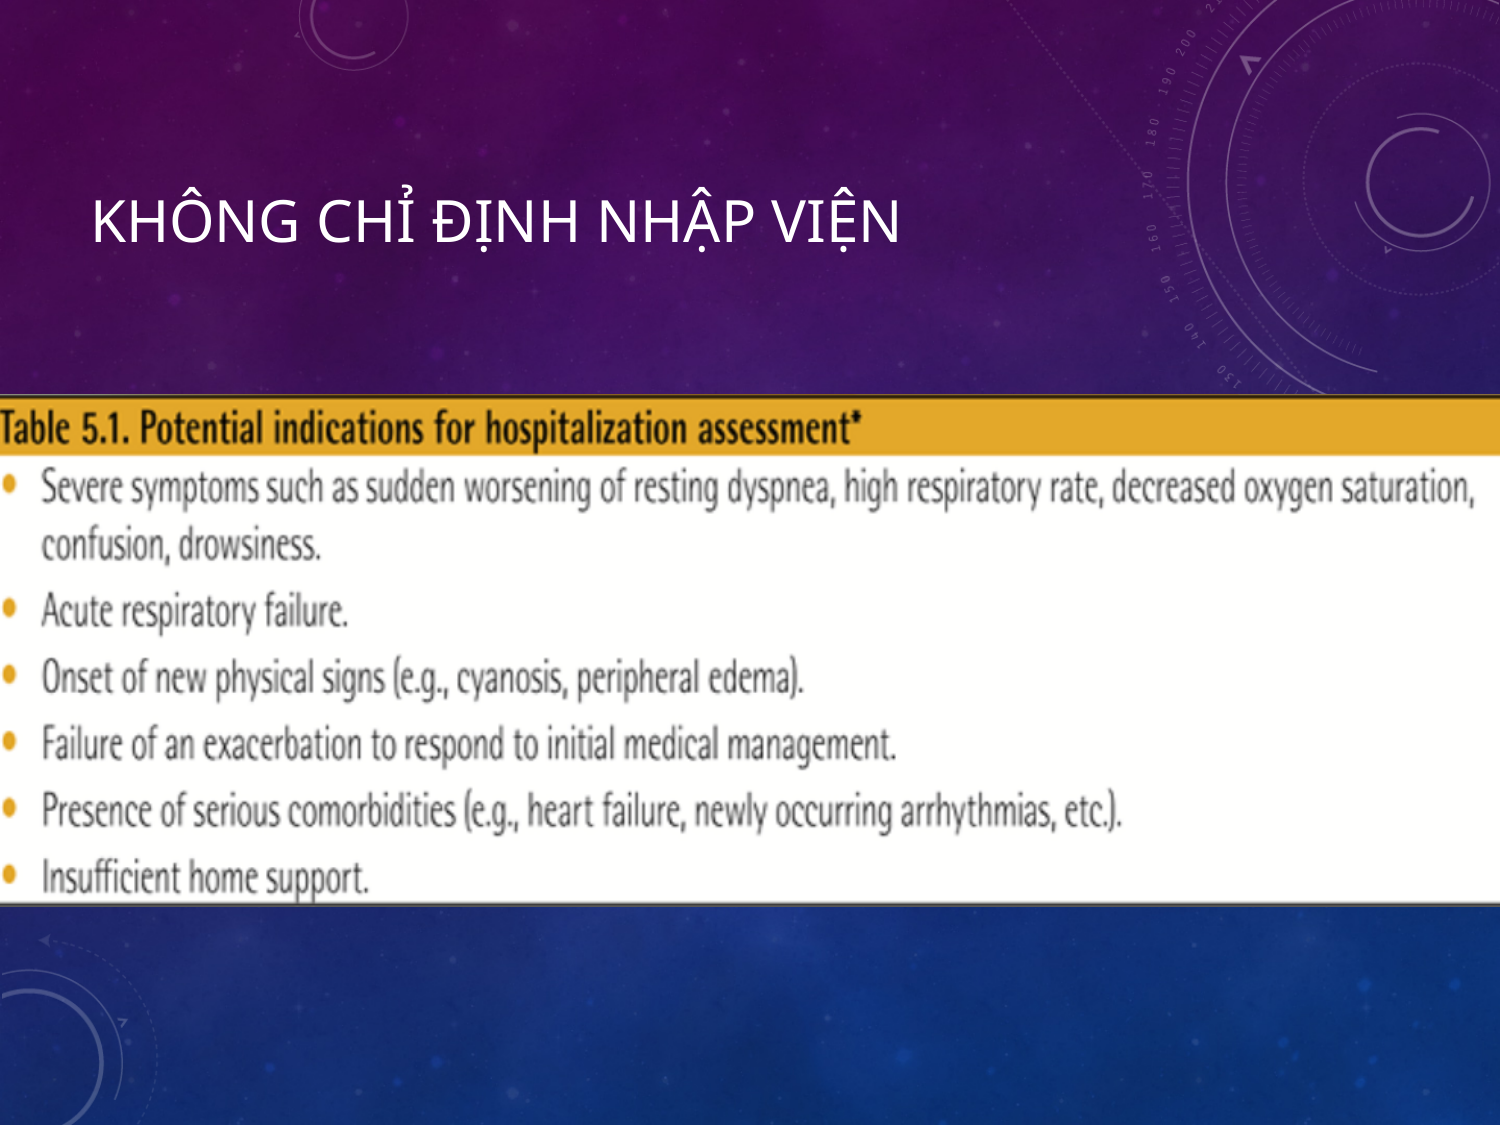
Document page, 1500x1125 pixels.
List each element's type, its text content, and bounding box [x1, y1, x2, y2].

title Không chỉ định nhập viện [75, 99, 1350, 339]
picture [0, 0, 1500, 1125]
